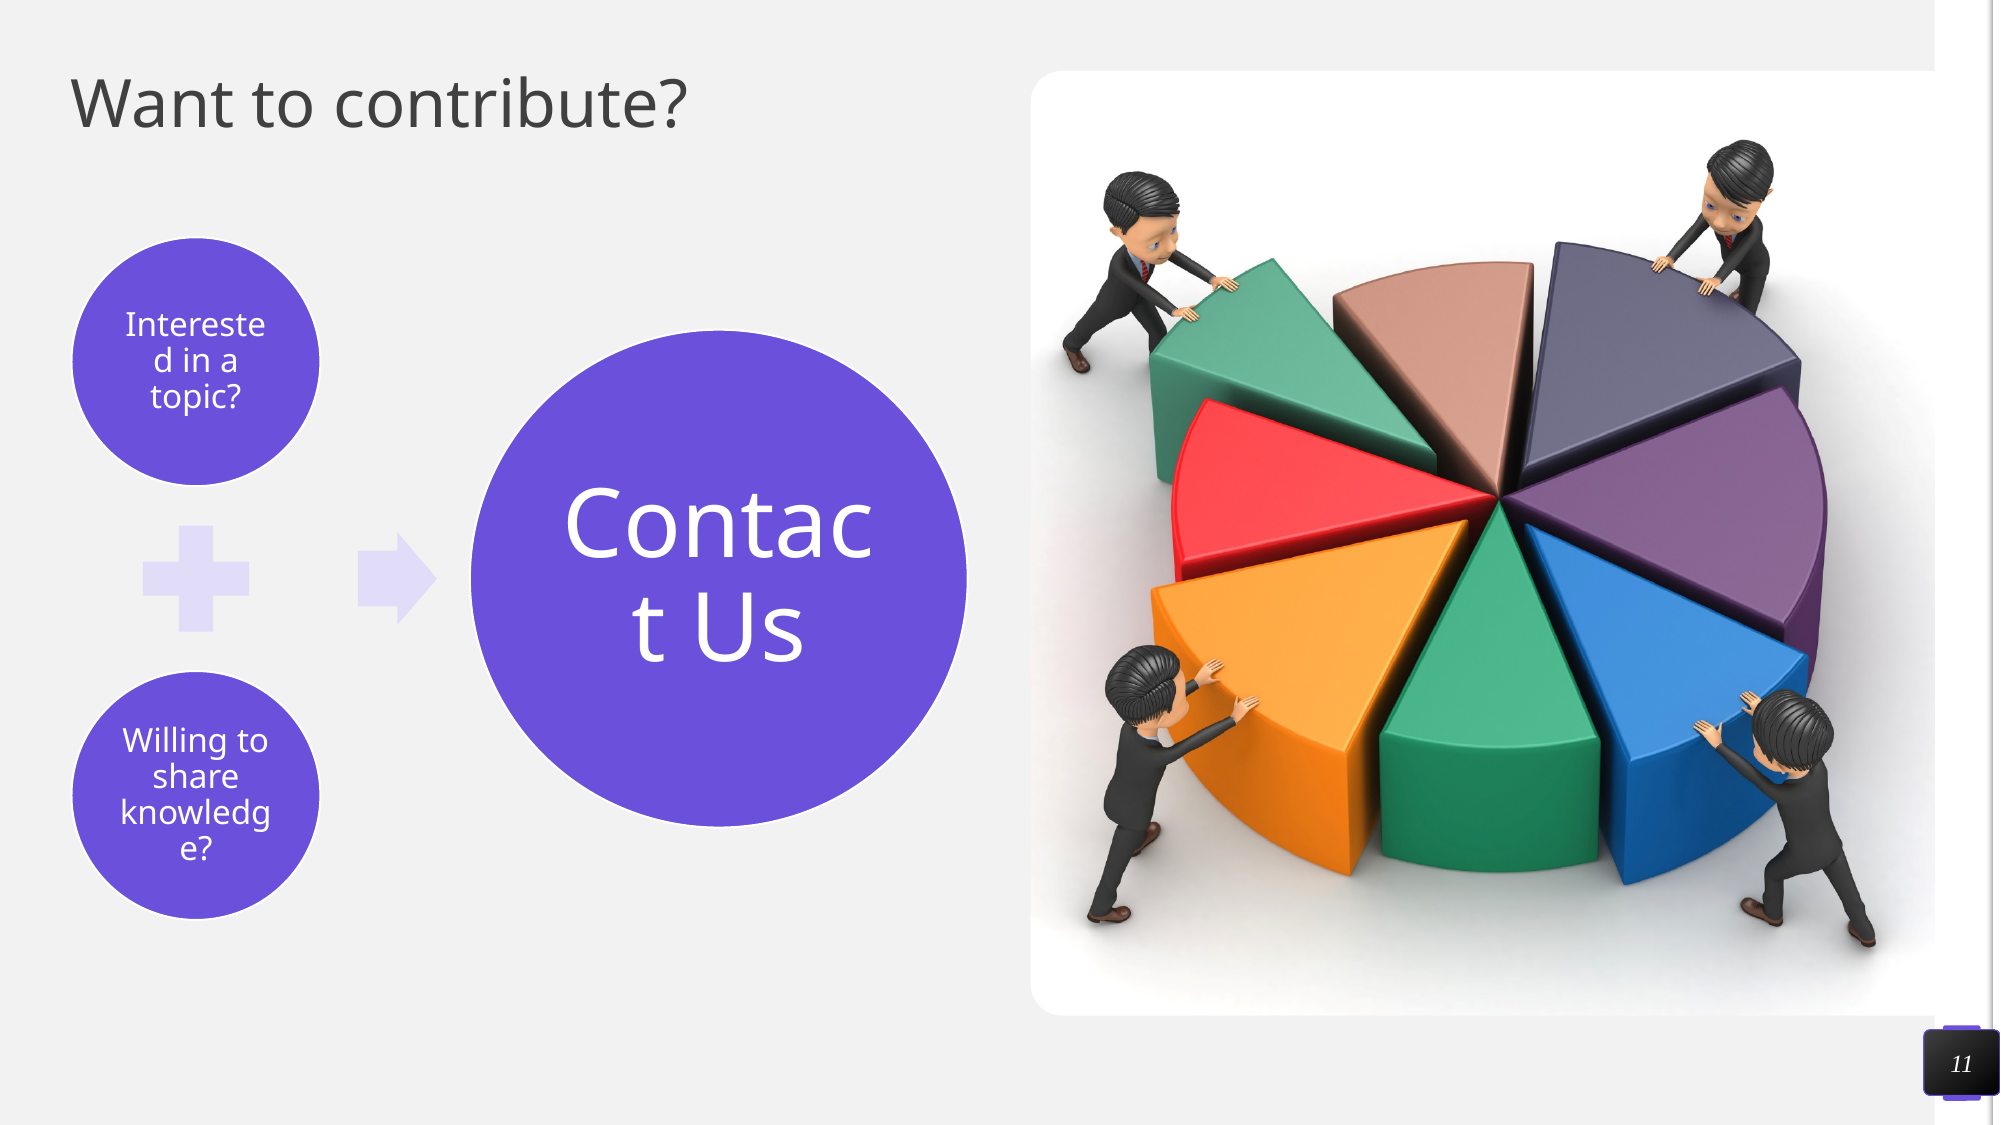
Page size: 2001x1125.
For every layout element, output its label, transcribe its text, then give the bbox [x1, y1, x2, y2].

slide_number 11 [1923, 1029, 2000, 1096]
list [70, 141, 969, 1016]
title Want to contribute? [70, 70, 969, 141]
picture [1030, 70, 1935, 1016]
